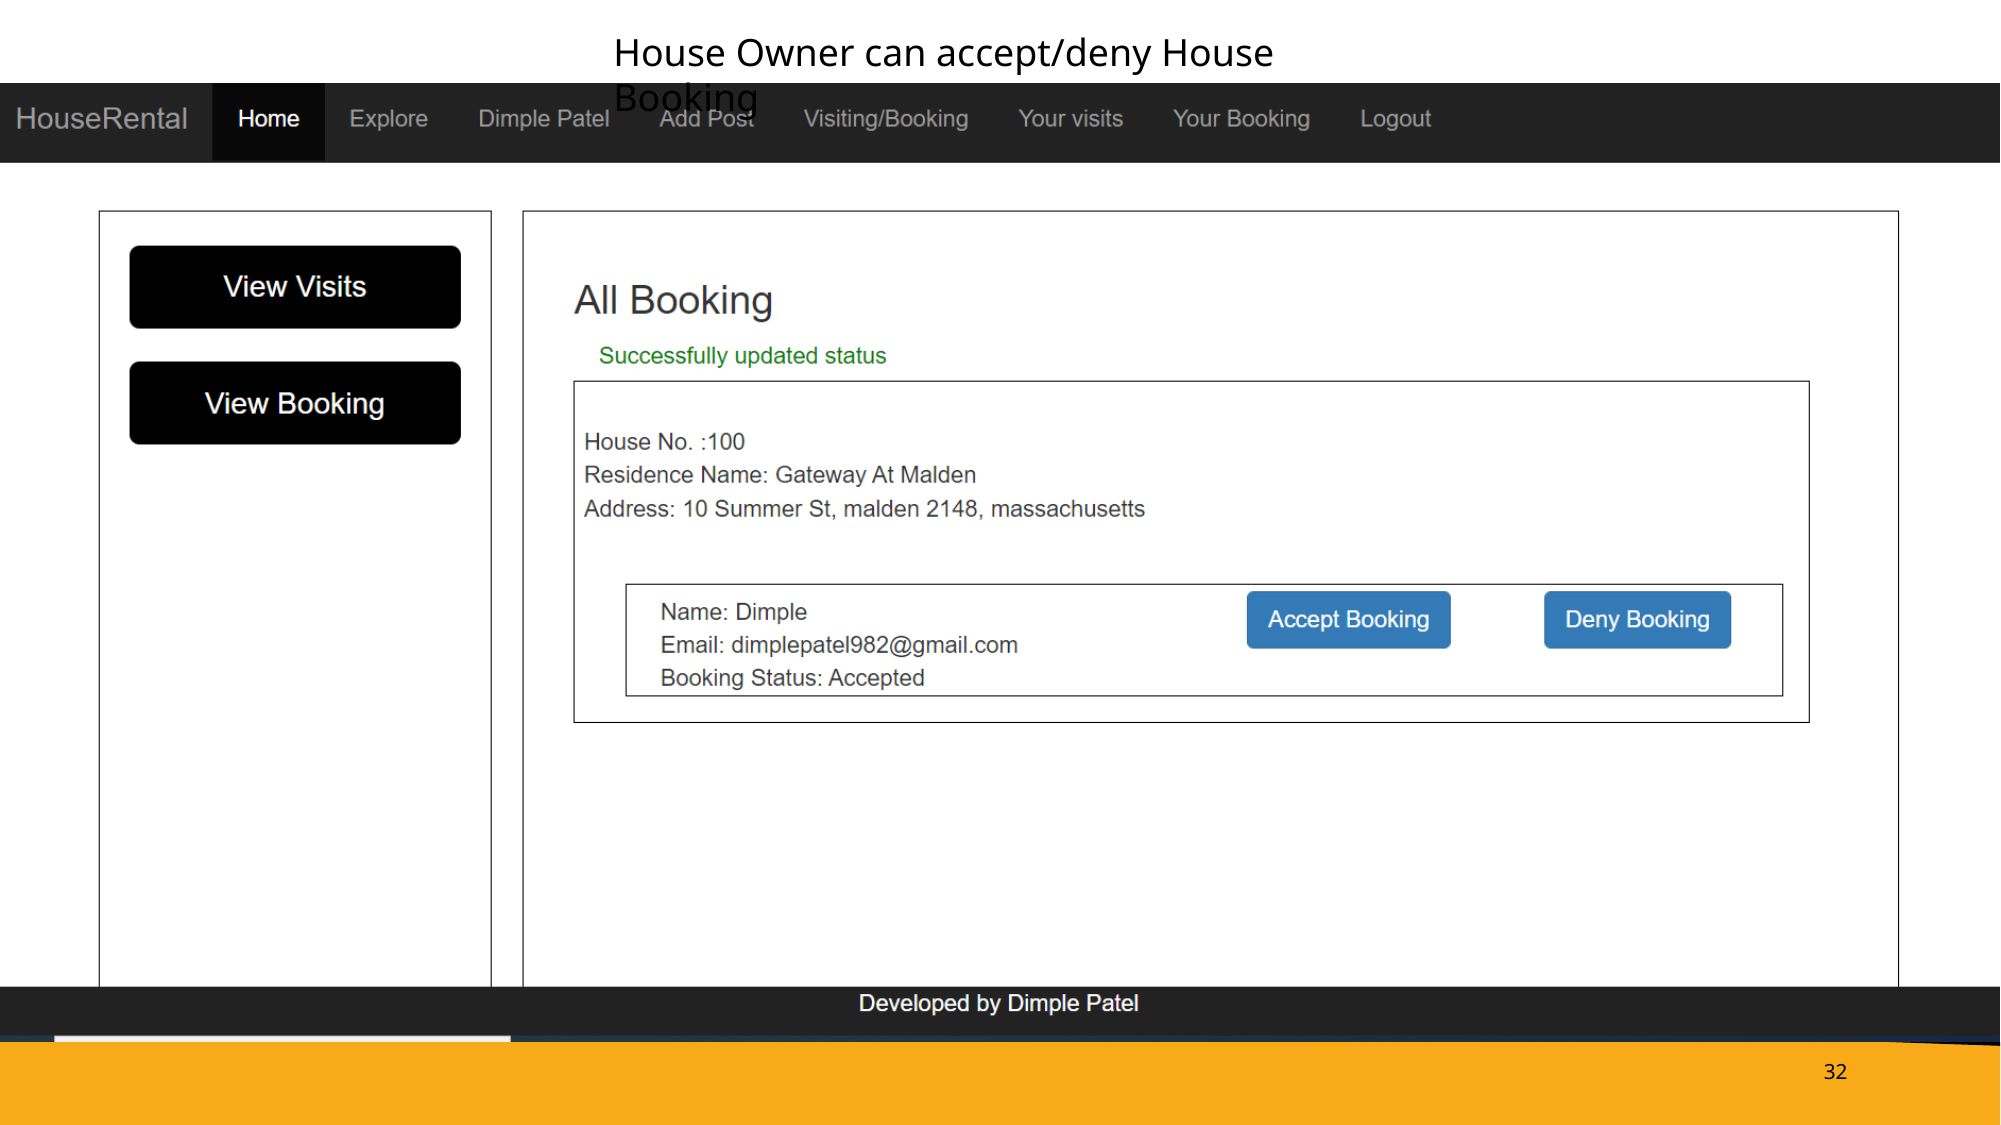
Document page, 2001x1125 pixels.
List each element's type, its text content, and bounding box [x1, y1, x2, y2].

slide_number 32 [1412, 1042, 1863, 1103]
text_box House Owner can accept/deny House Booking [598, 21, 1444, 83]
picture [0, 83, 2000, 1042]
